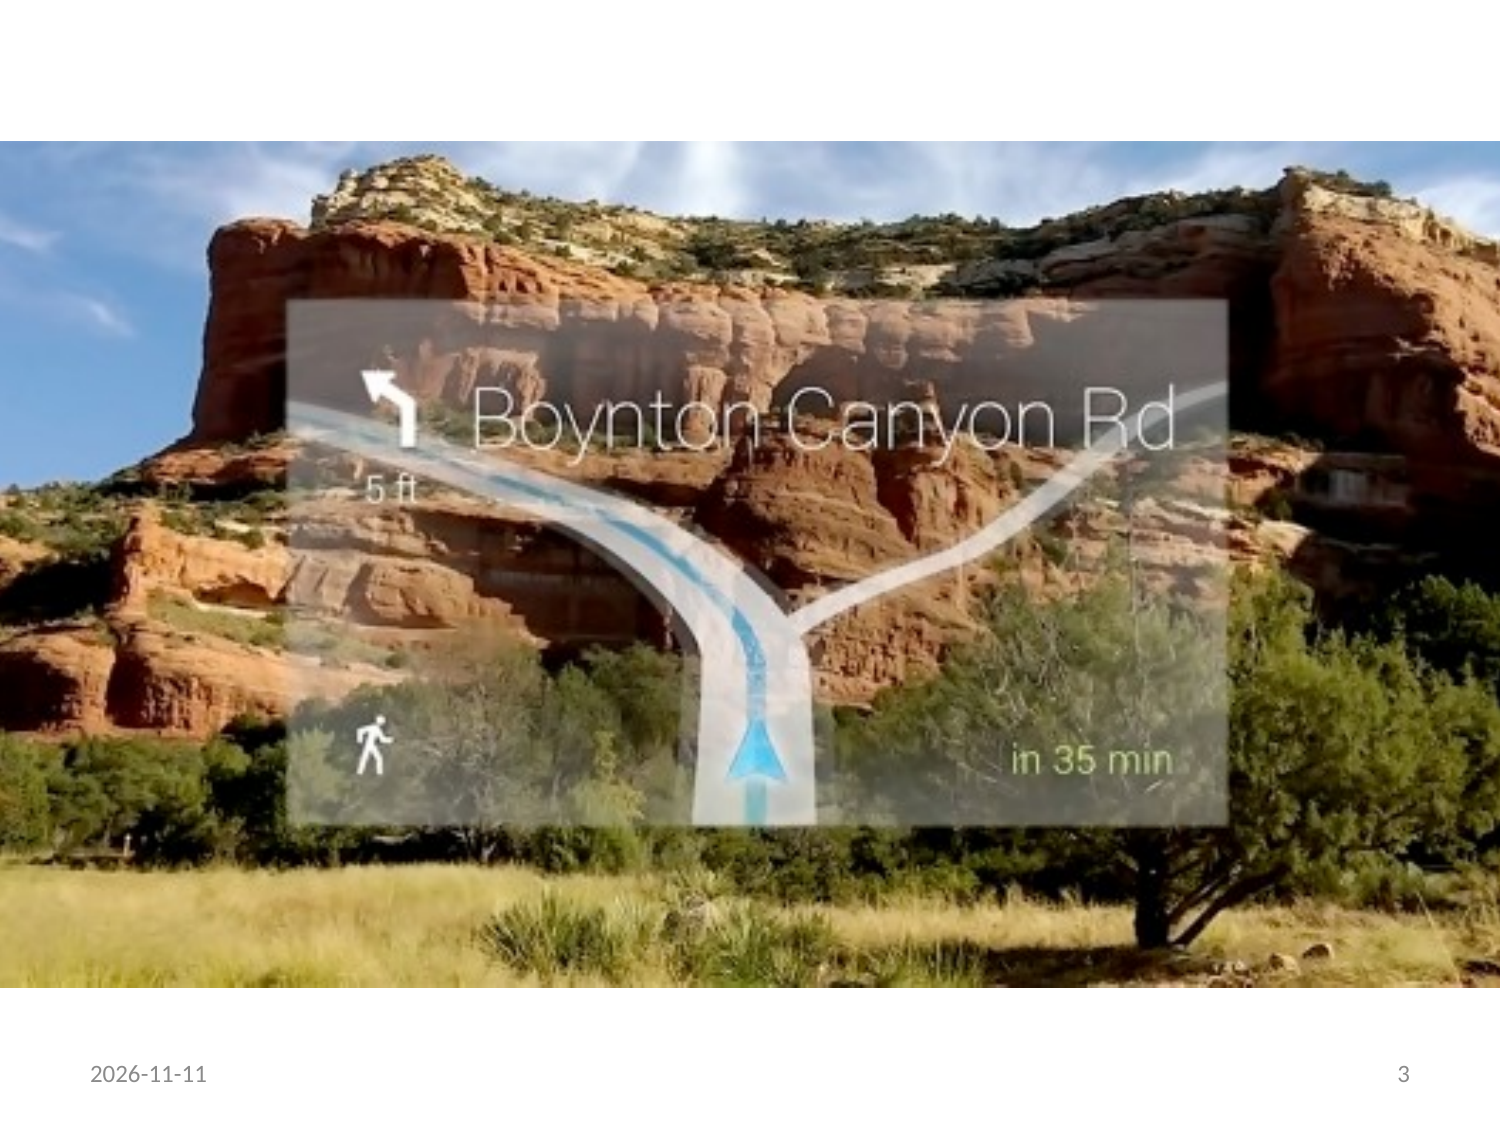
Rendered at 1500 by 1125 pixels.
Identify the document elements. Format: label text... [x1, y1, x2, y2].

picture [0, 141, 1500, 988]
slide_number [75, 1042, 425, 1103]
slide_number 3 [1074, 1042, 1425, 1103]
